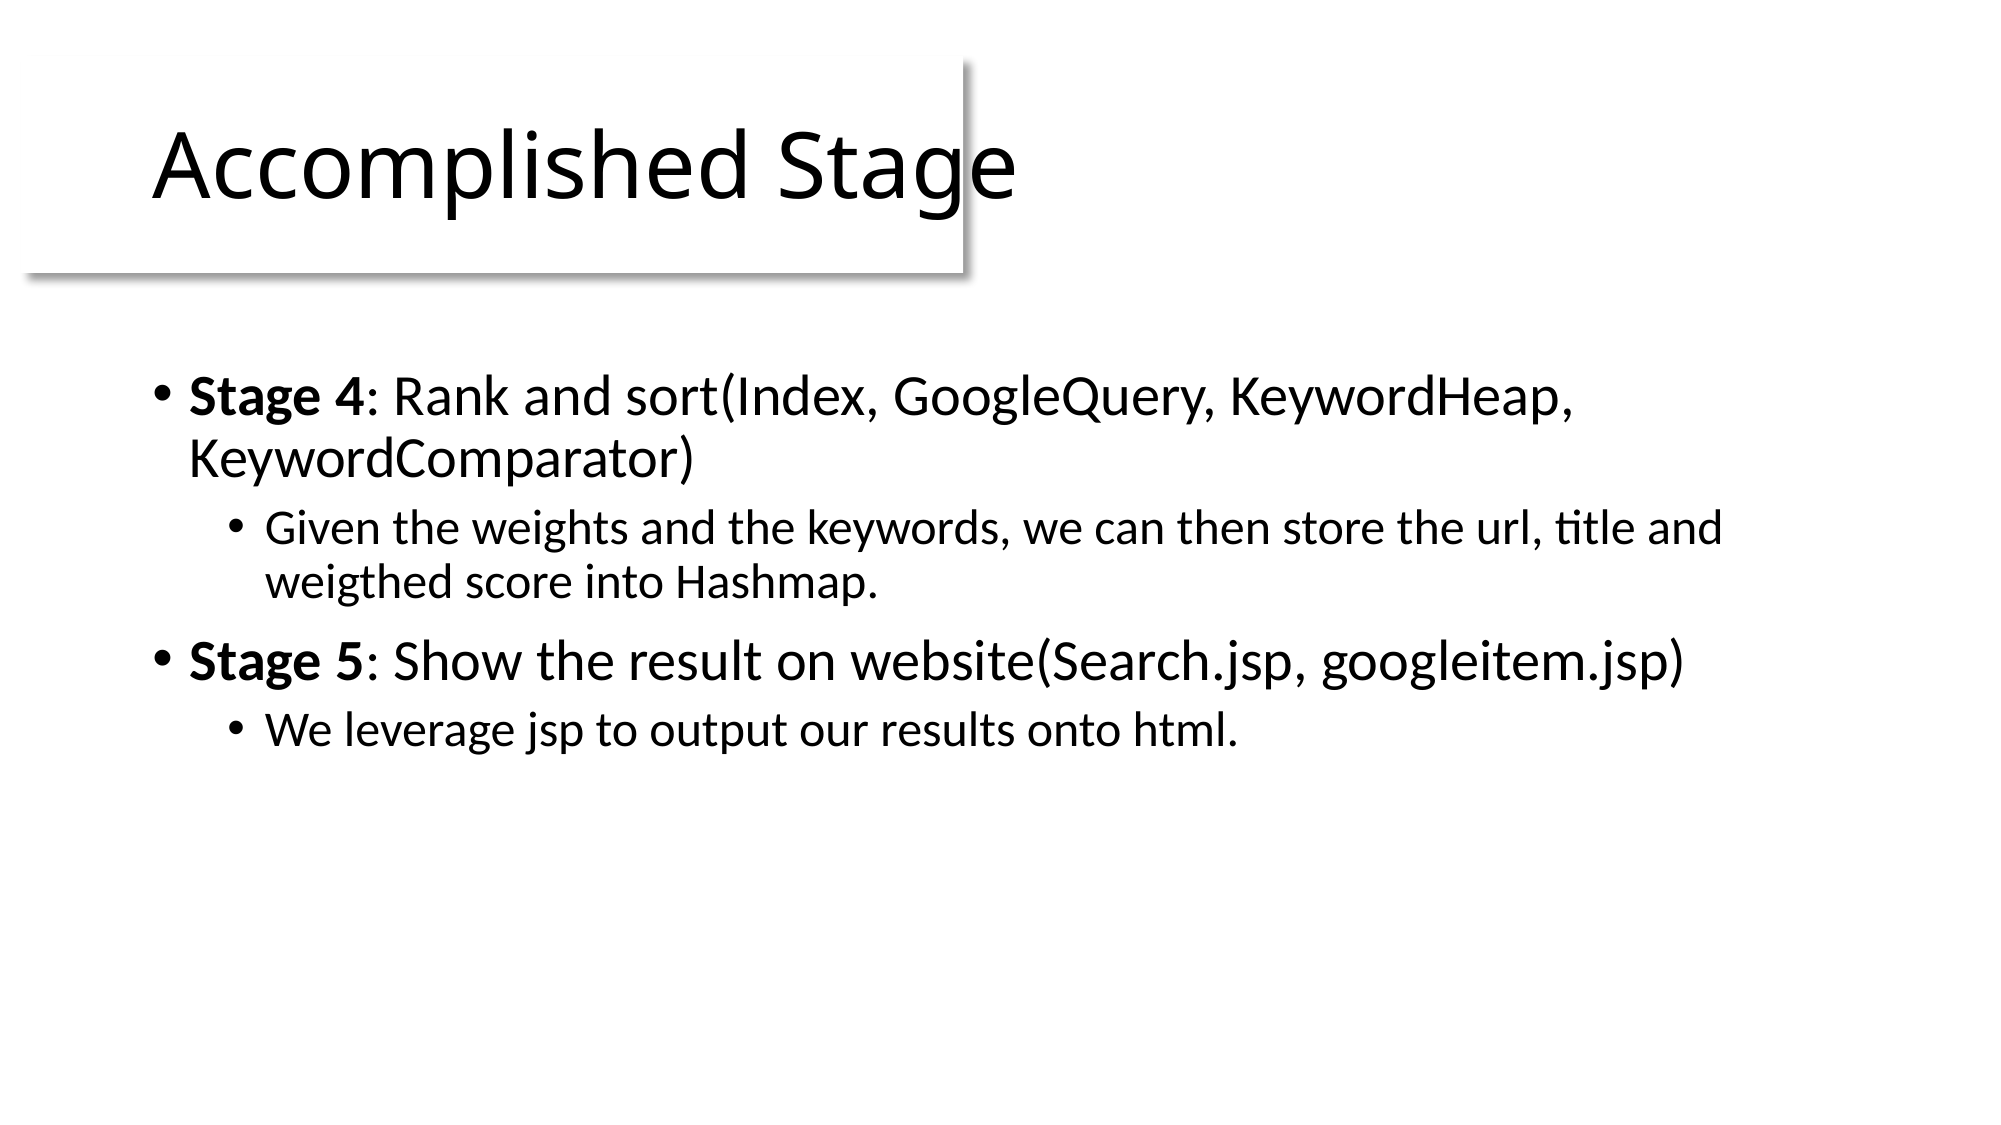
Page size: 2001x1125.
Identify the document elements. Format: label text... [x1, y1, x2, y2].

list Stage 4: Rank and sort(Index, GoogleQuery, KeywordHeap, KeywordComparator) Given the weights and the keywords, we can then store the url, title and weigthed score into Hashmap. Stage 5: Show the result on website(Search.jsp, googleitem.jsp) We leverage jsp to output our results onto html. [137, 357, 1863, 1072]
text_box [19, 54, 964, 274]
title Accomplished Stage [137, 59, 1863, 278]
